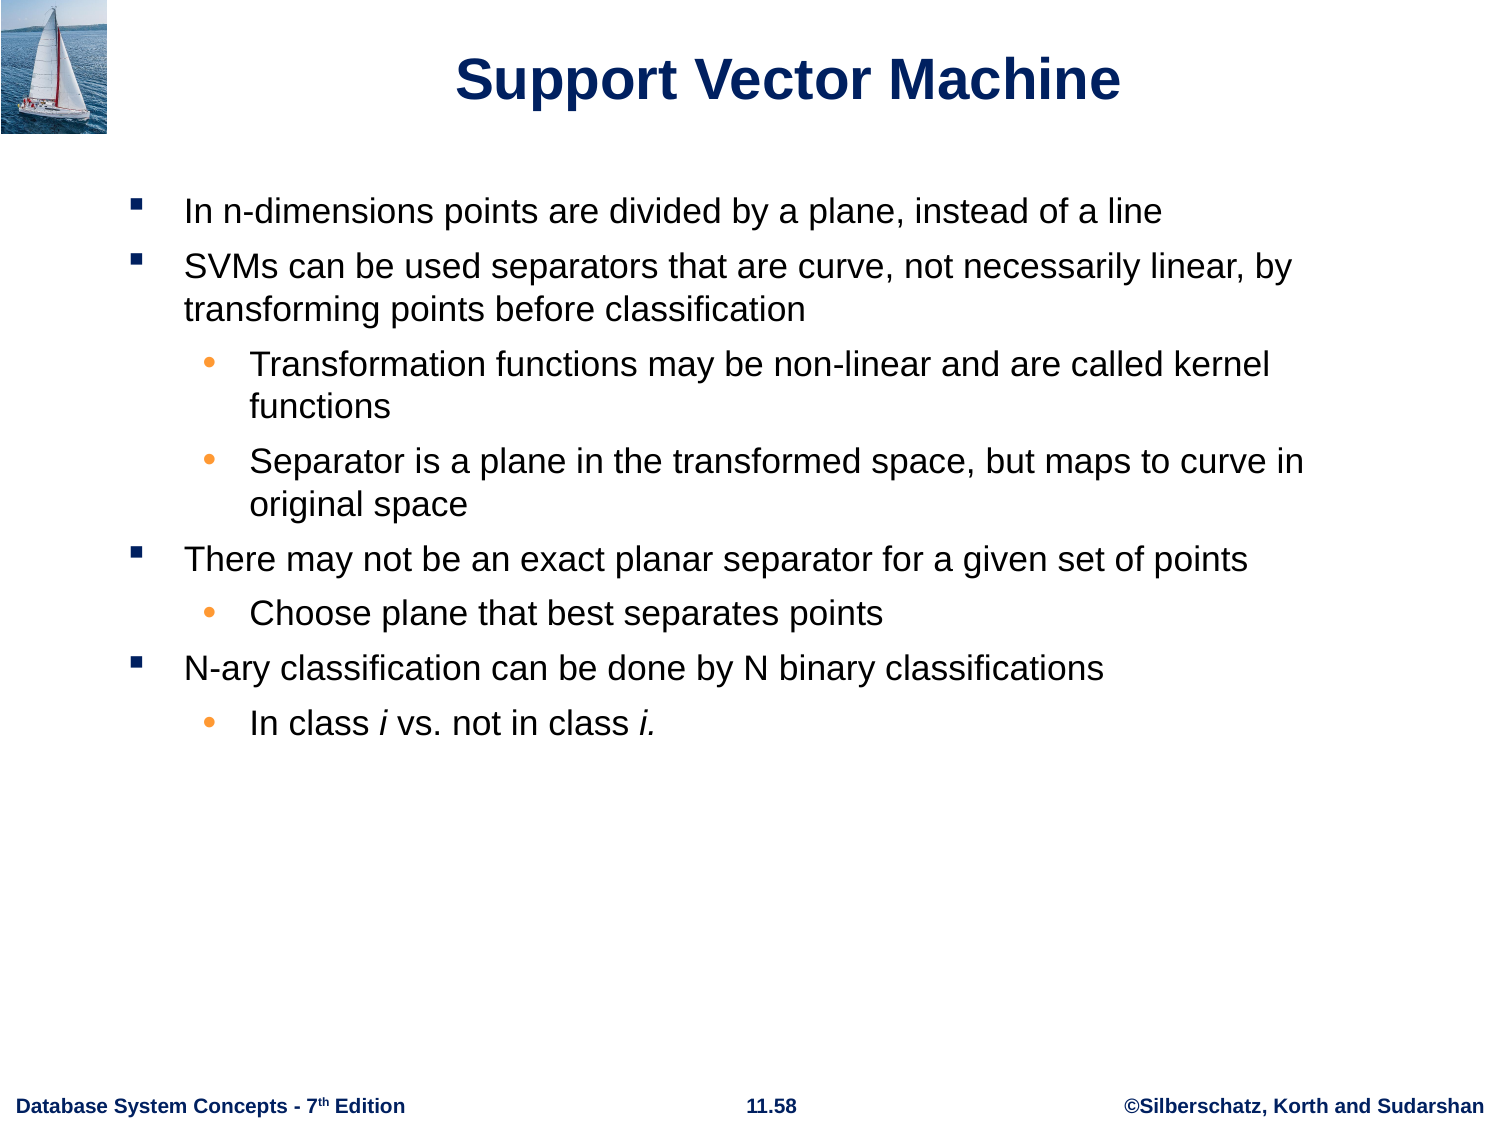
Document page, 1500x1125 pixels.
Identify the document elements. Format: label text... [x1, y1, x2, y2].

list In n-dimensions points are divided by a plane, instead of a line SVMs can be used separators that are curve, not necessarily linear, by transforming points before classification Transformation functions may be non-linear and are called kernel functions Separator is a plane in the transformed space, but maps to curve in original space There may not be an exact planar separator for a given set of points Choose plane that best separates points N-ary classification can be done by N binary classifications In class i vs. not in class i. [112, 180, 1400, 1062]
title Support Vector Machine [125, 18, 1452, 120]
picture [1, 0, 107, 134]
